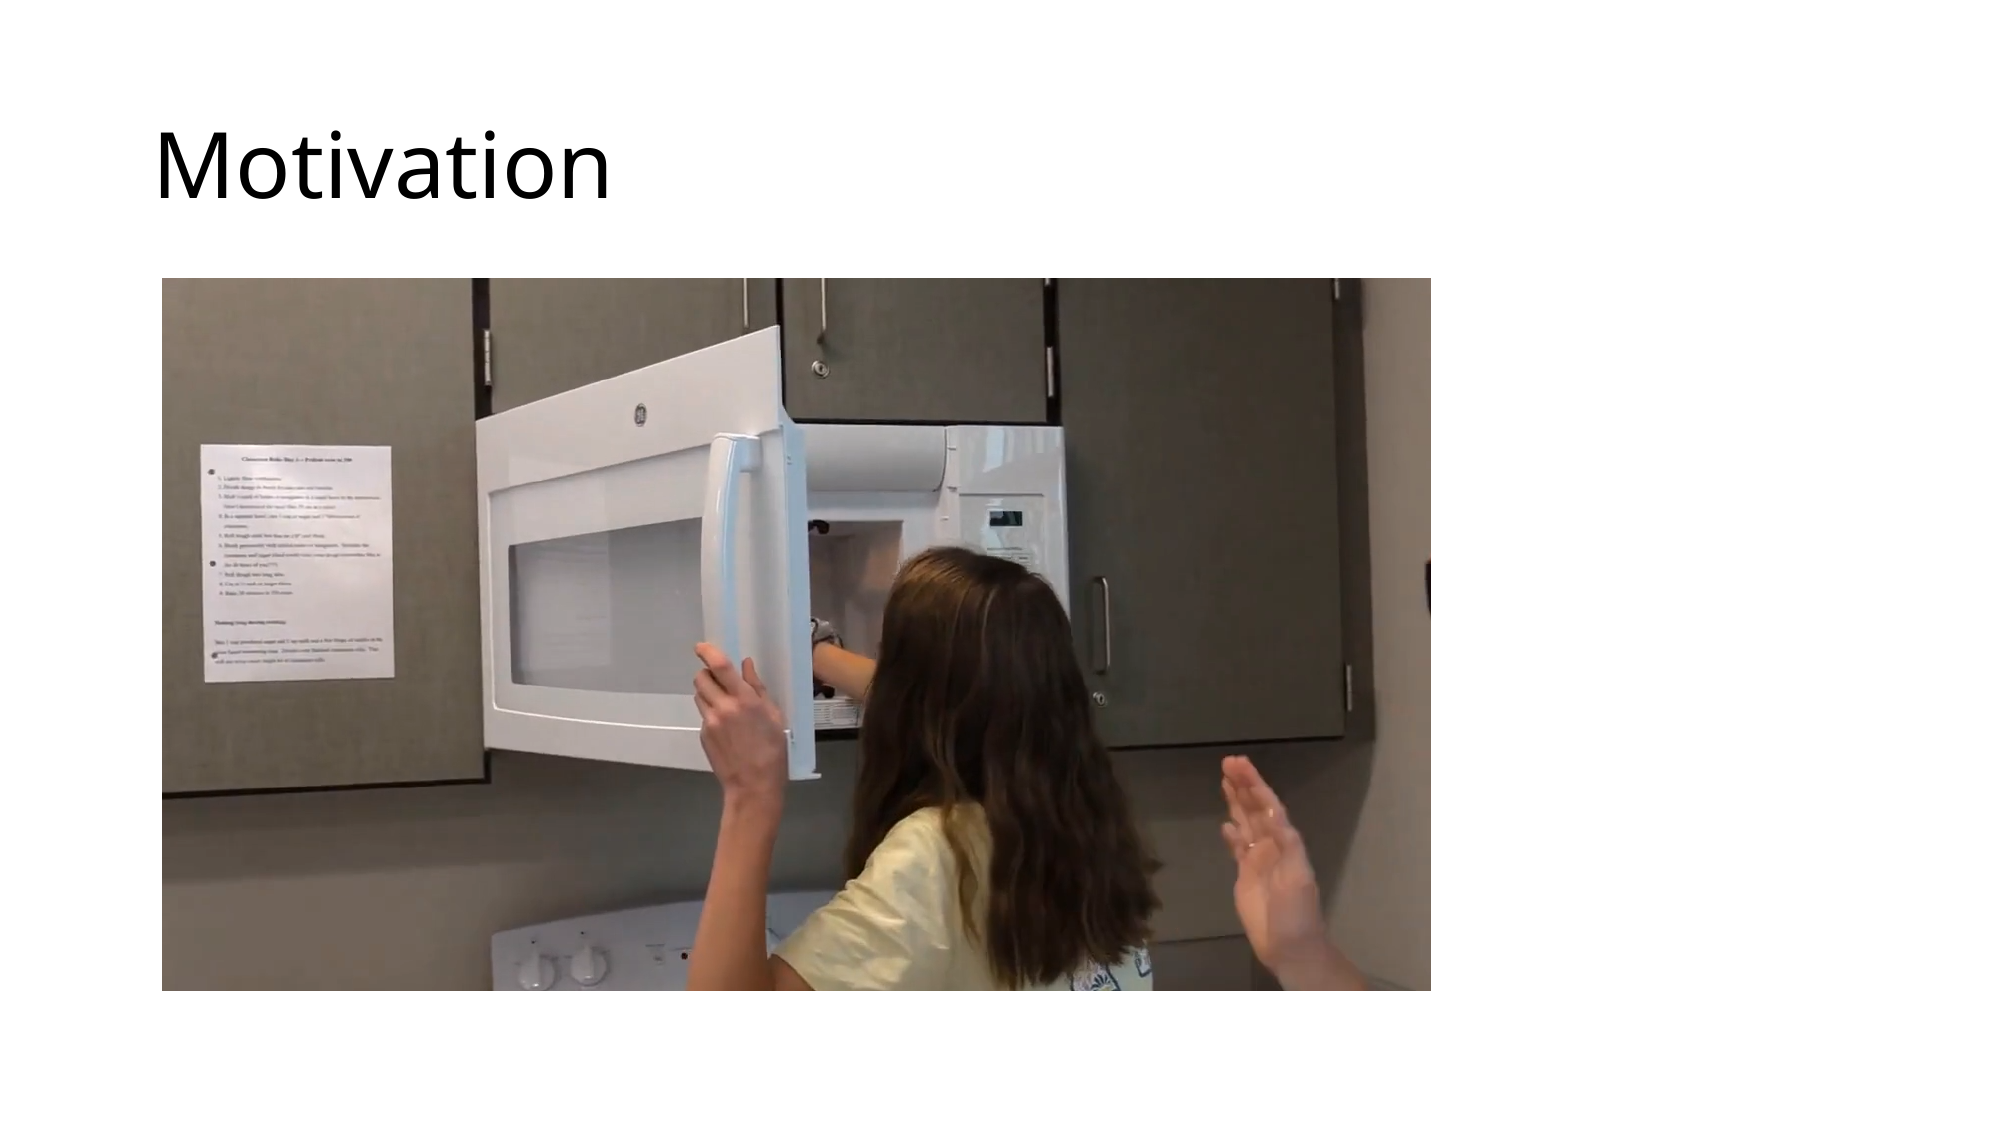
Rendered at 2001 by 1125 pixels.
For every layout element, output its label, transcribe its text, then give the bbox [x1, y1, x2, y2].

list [161, 277, 1431, 992]
title Motivation [137, 59, 1863, 278]
